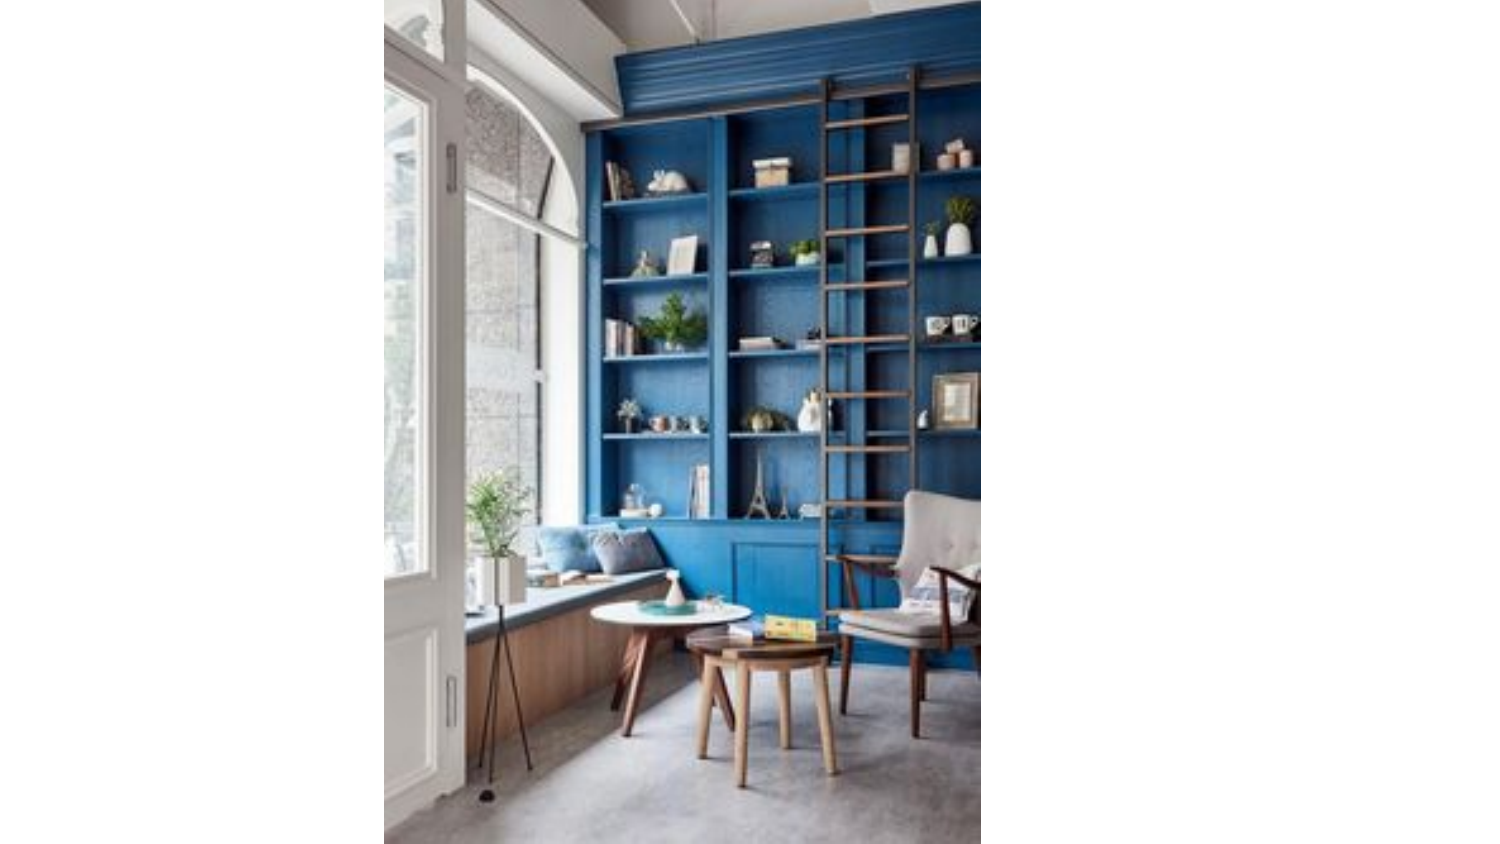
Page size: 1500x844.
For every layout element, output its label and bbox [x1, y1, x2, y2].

picture [384, 0, 981, 844]
